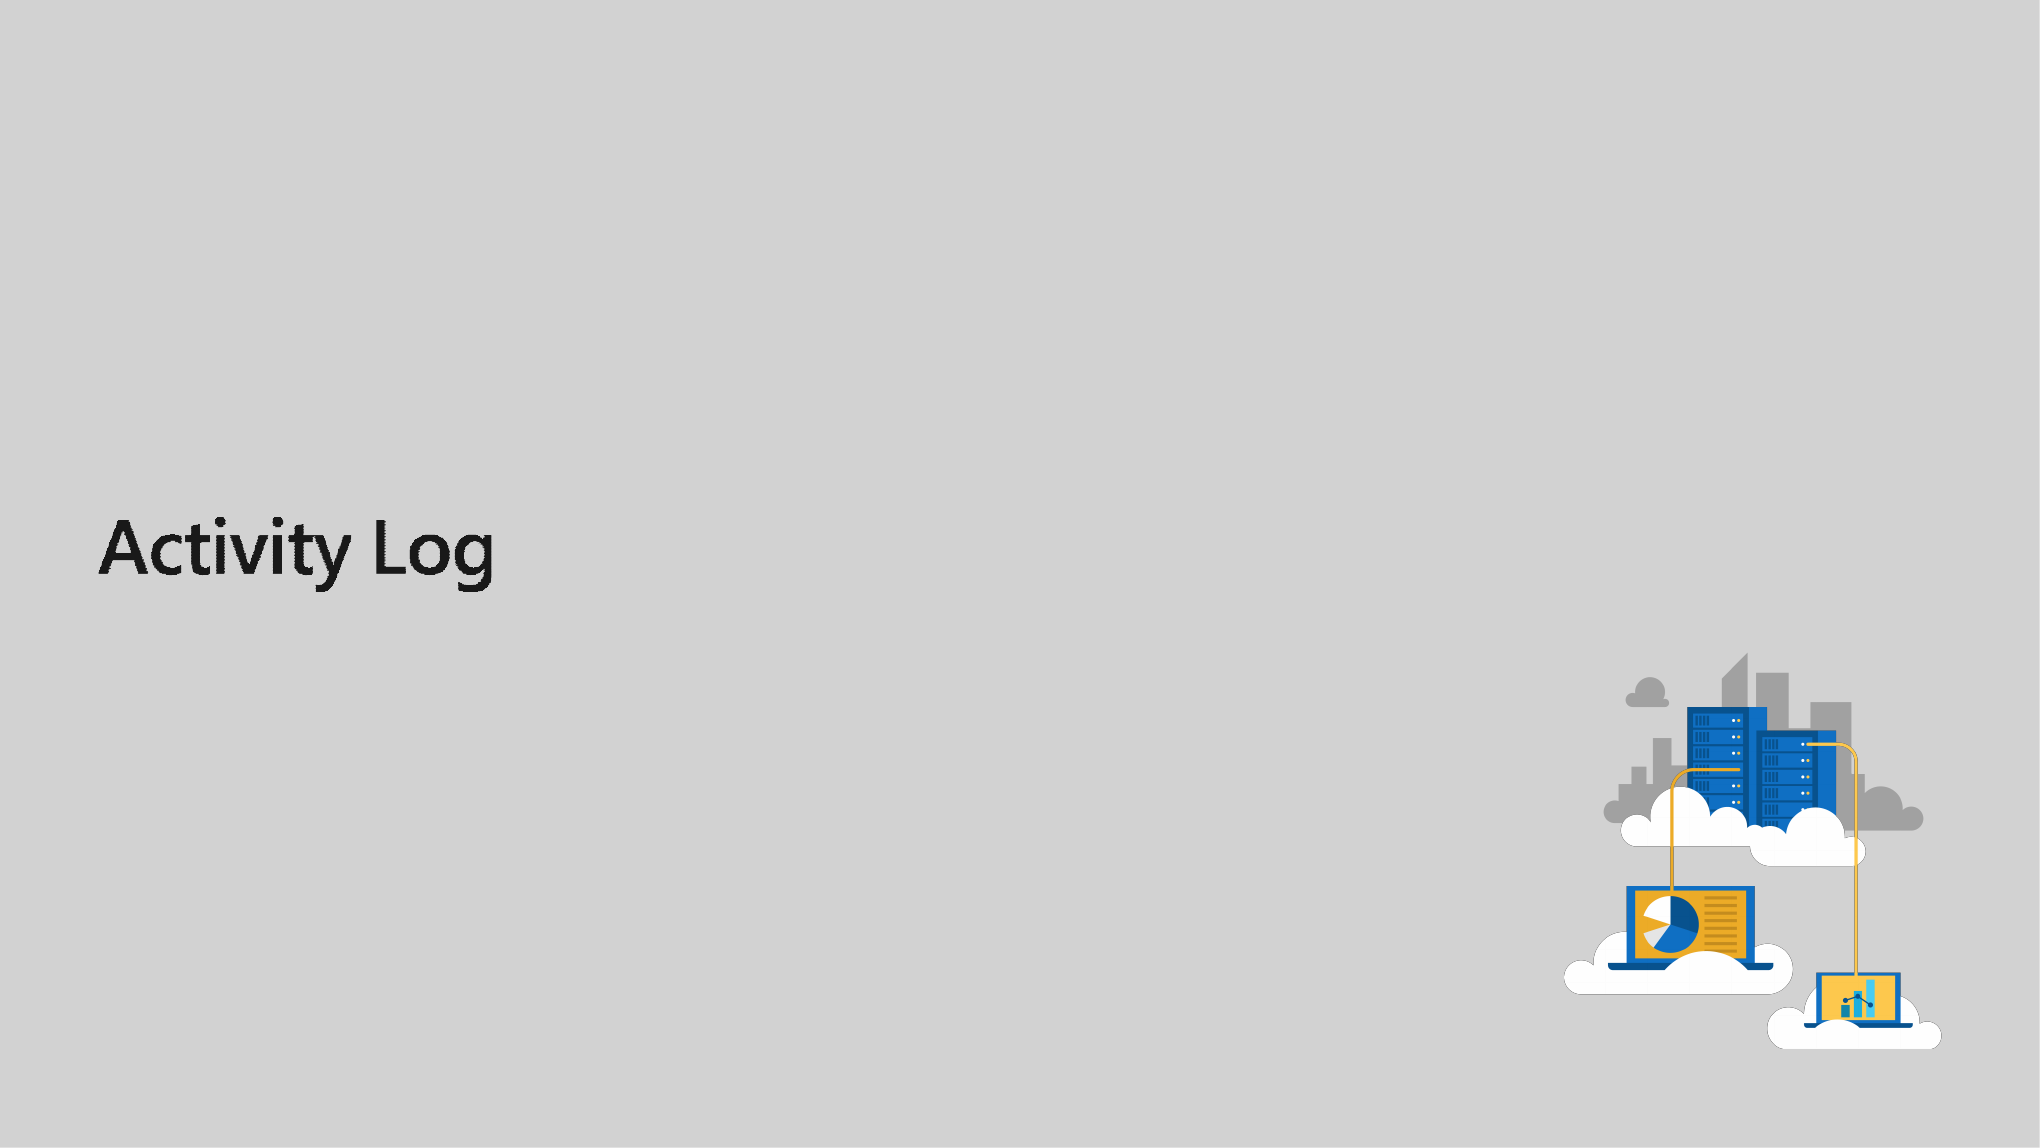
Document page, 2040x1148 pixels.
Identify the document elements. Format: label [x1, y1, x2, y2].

text_box [1563, 652, 1943, 1049]
text_box [98, 517, 352, 592]
text_box [0, 0, 2040, 1148]
text_box [376, 520, 492, 592]
